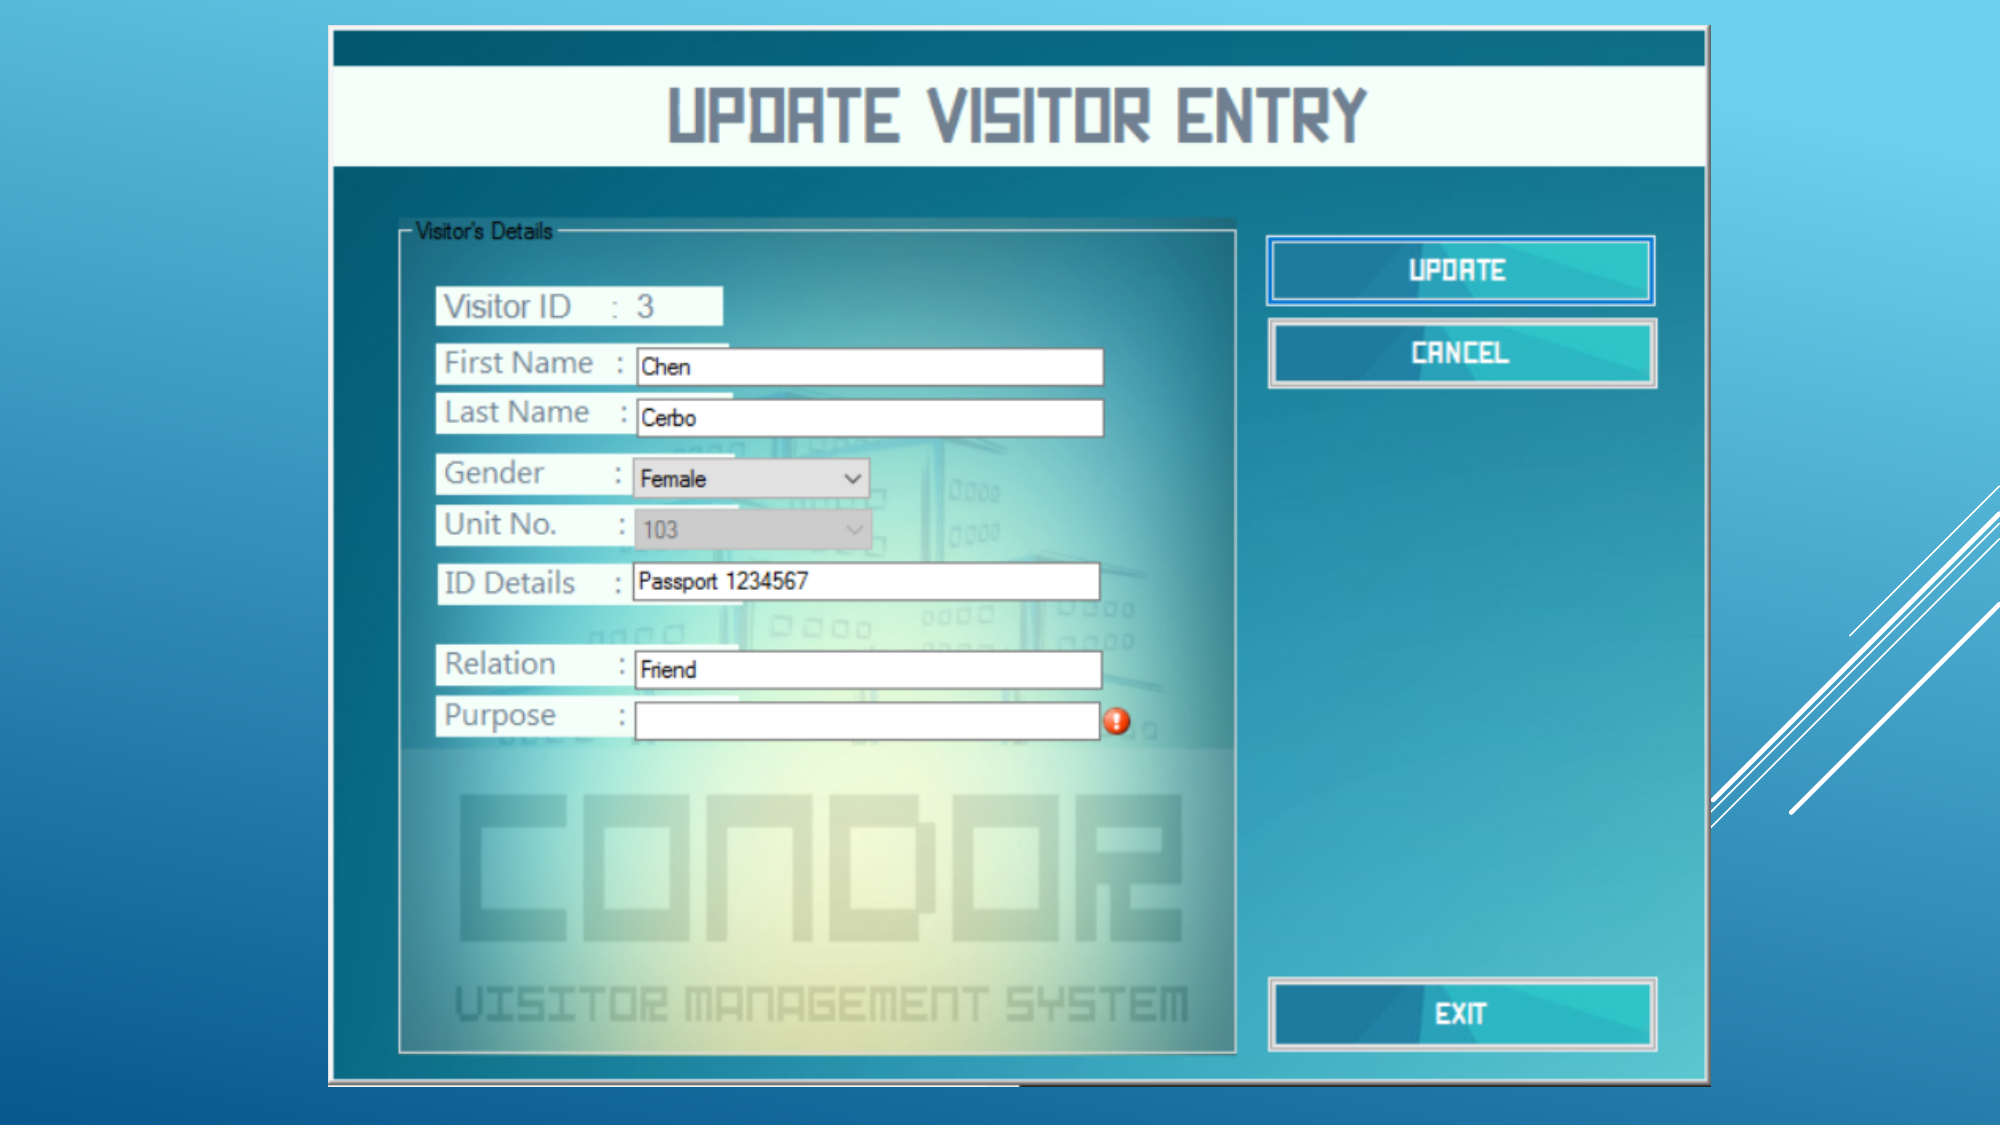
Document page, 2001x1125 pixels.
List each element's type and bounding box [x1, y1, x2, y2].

list [328, 25, 1711, 1087]
